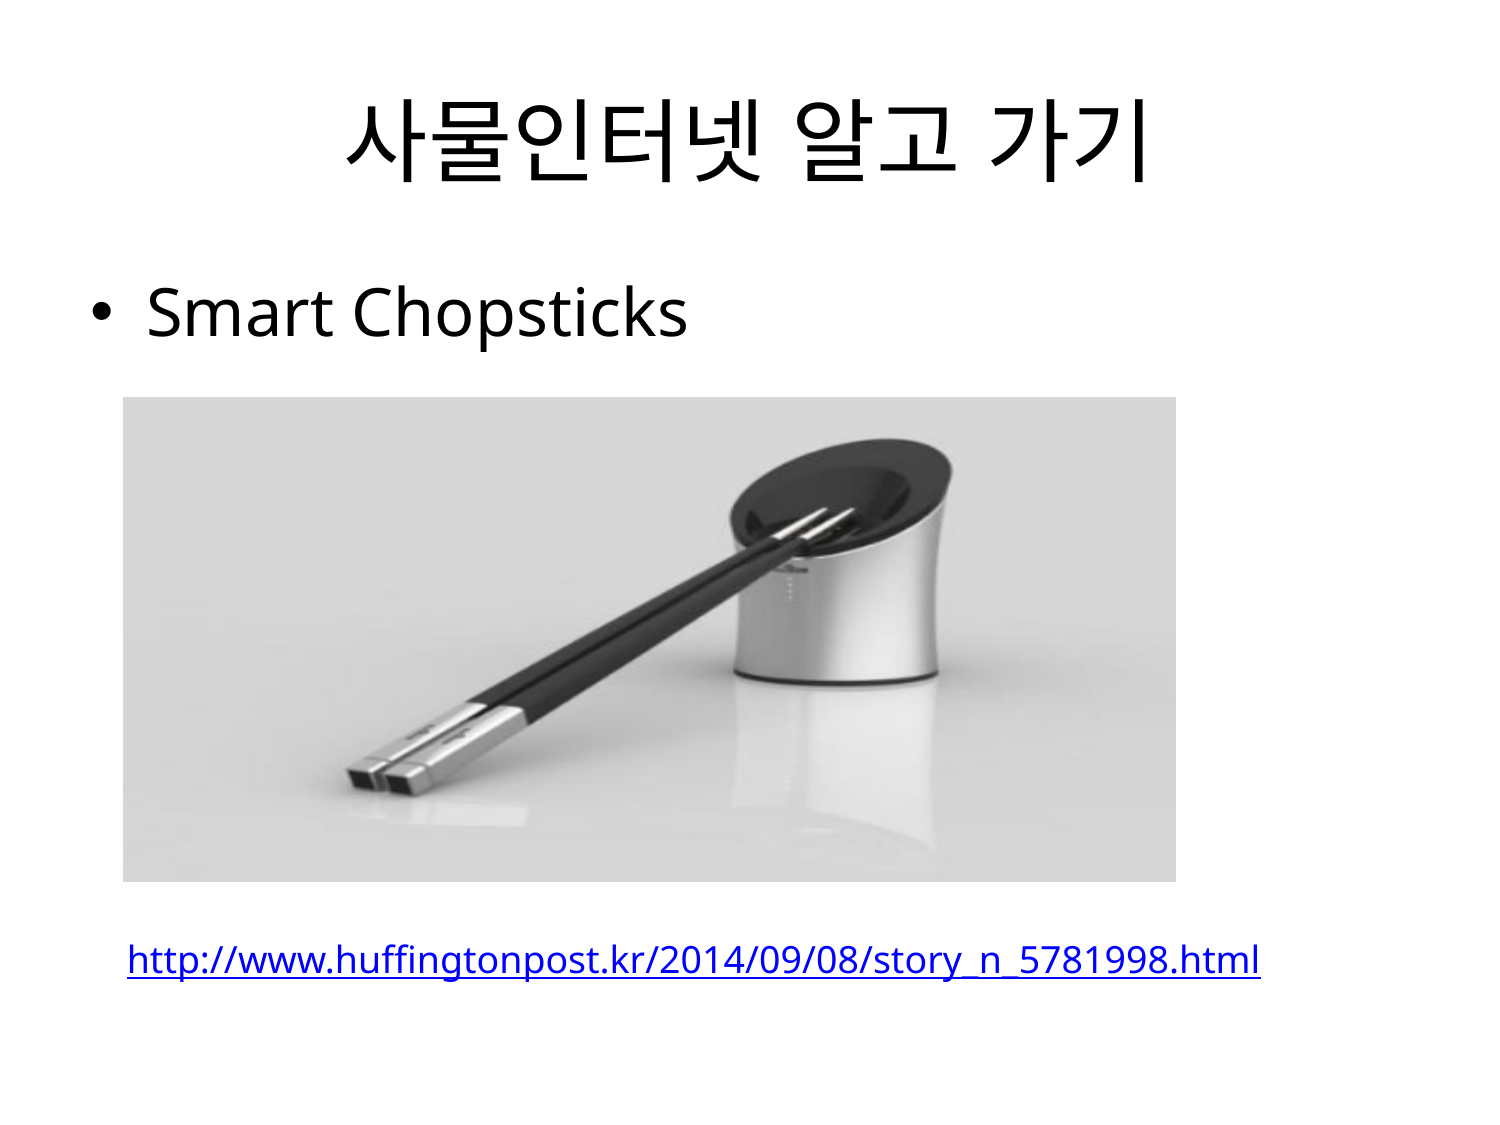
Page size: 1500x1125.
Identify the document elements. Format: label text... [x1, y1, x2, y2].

title 사물인터넷 알고 가기 [75, 45, 1425, 233]
list Smart Chopsticks [75, 262, 1425, 1005]
text_box http://www.huffingtonpost.kr/2014/09/08/story_n_5781998.html [112, 928, 1376, 1040]
picture [123, 396, 1176, 882]
